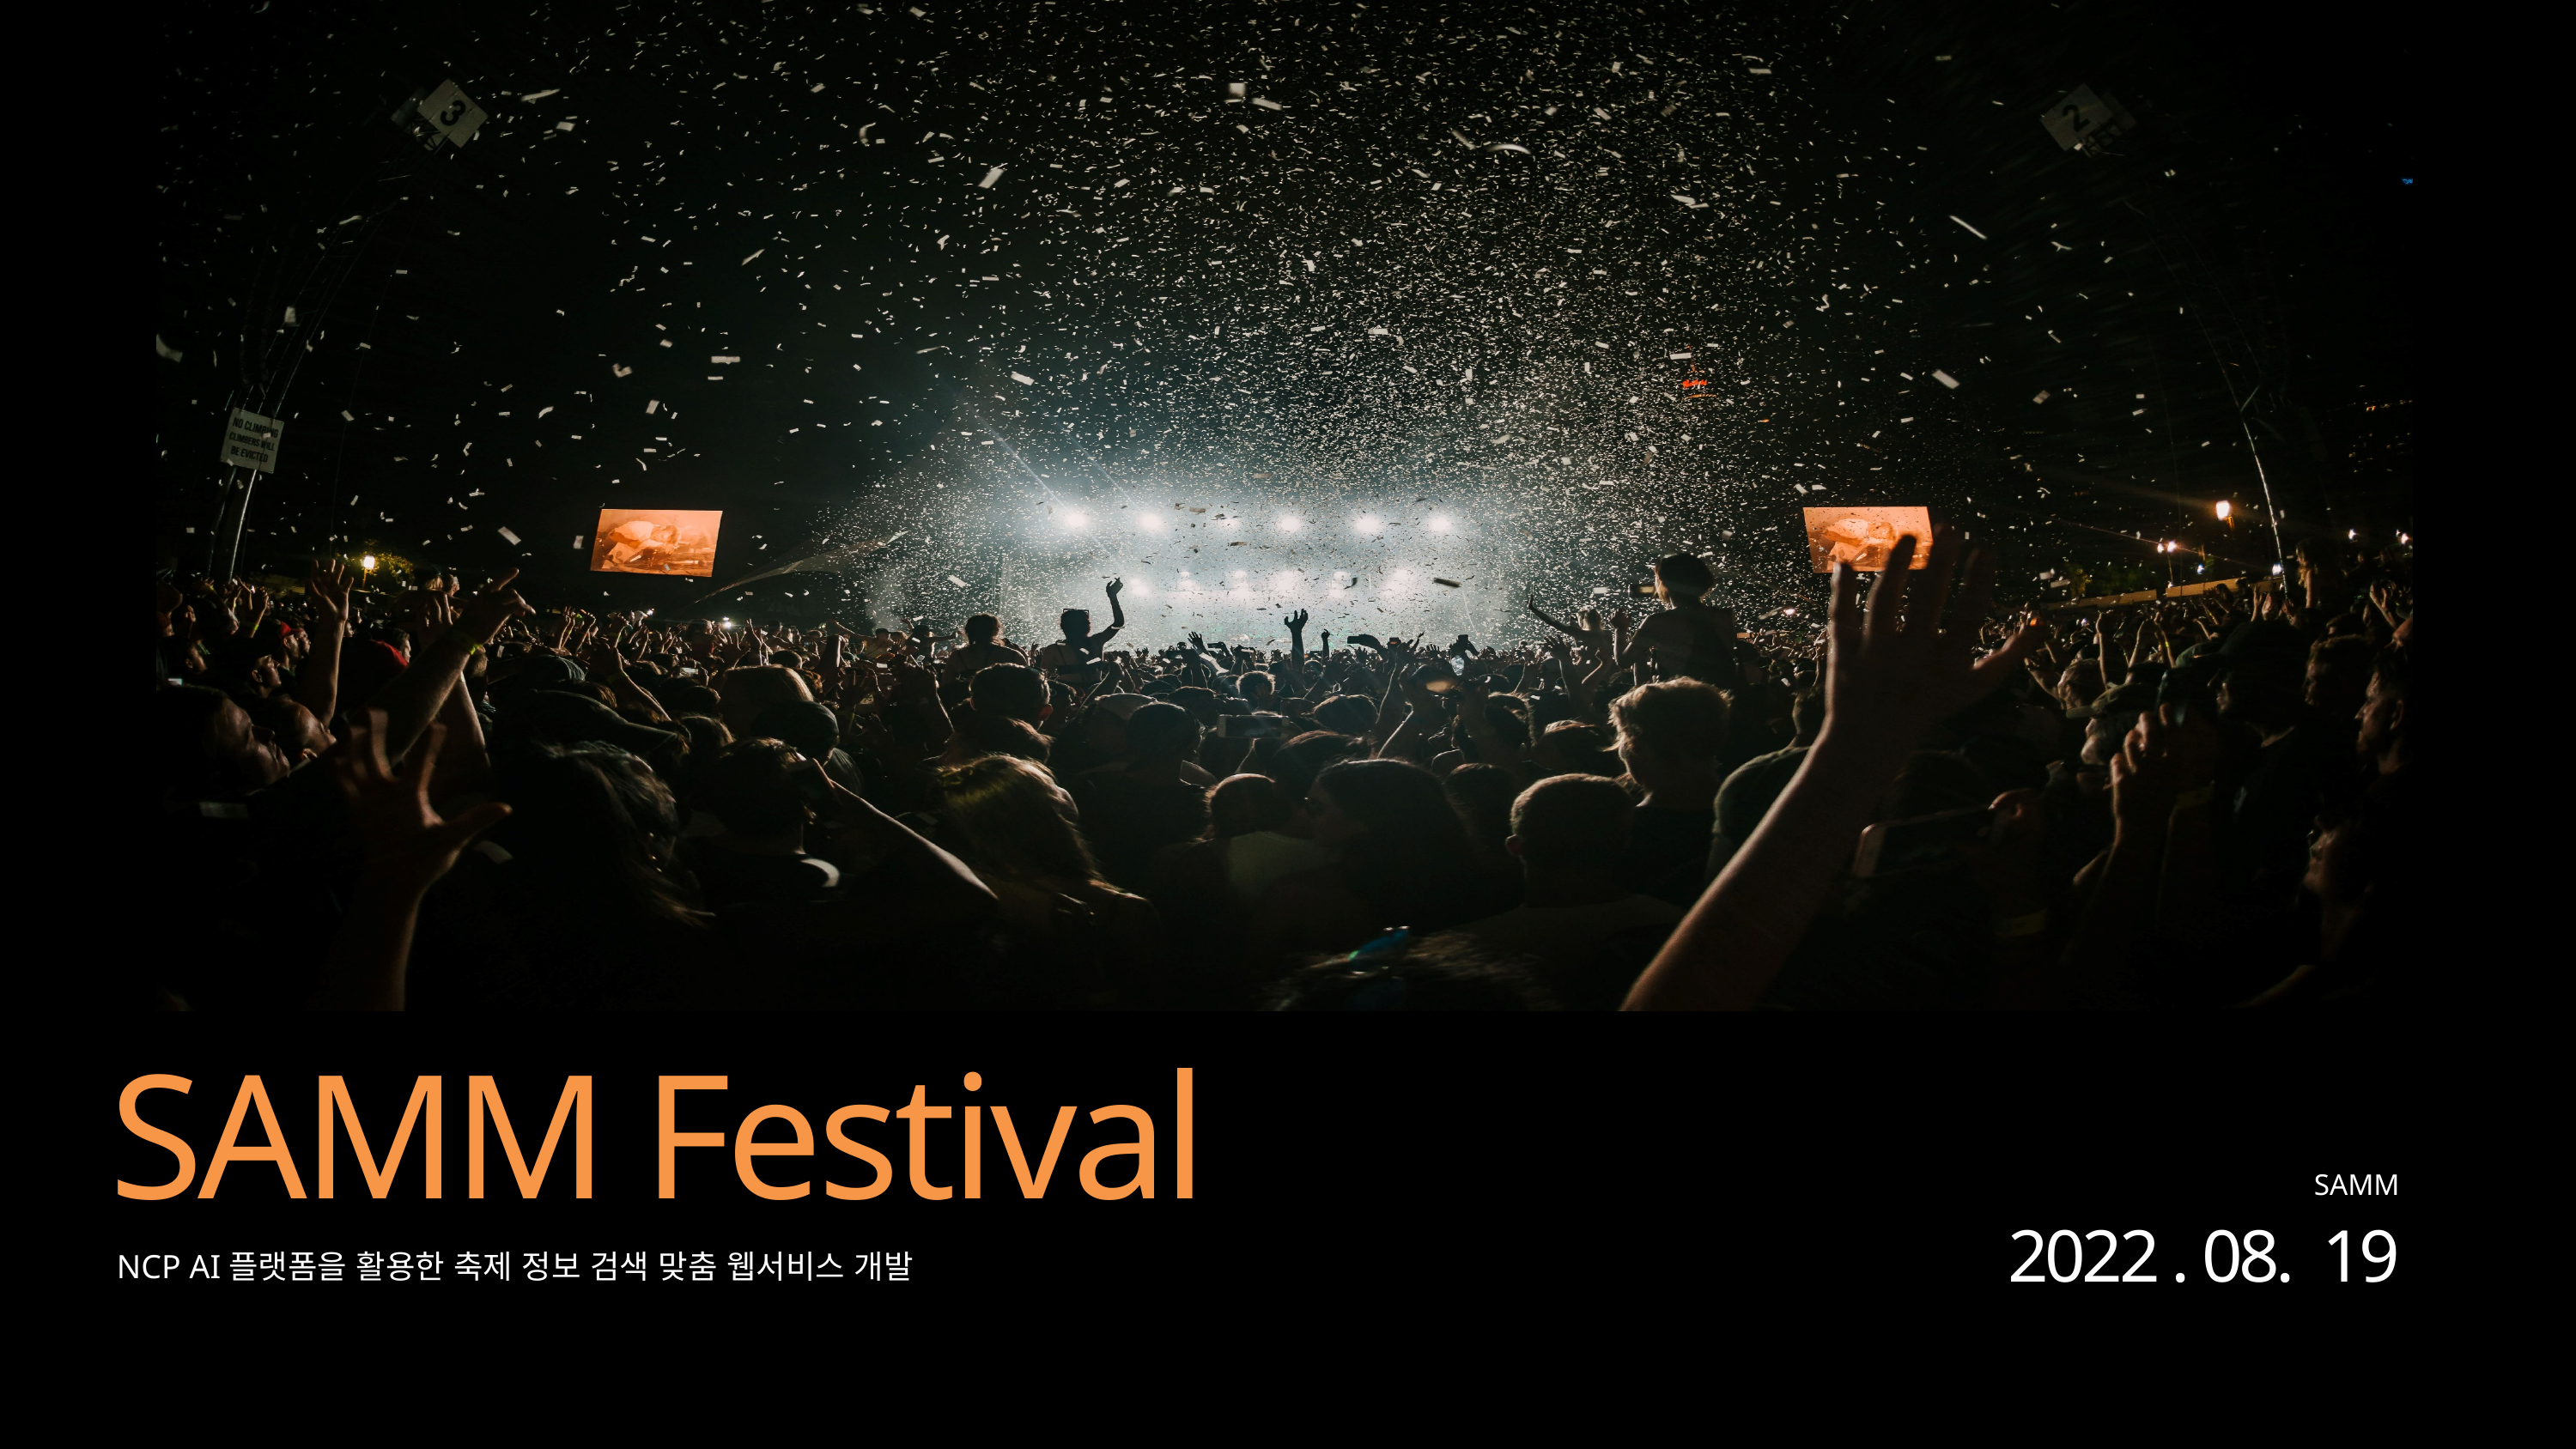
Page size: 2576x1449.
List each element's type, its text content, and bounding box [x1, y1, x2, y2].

text_box SAMM Festival [96, 1020, 1960, 1240]
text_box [1258, 1159, 2413, 1304]
text_box NCP AI플랫폼을 활용한 축제 정보 검색 맞춤 웹서비스 개발 [104, 1240, 1254, 1291]
picture [155, 0, 2413, 1012]
